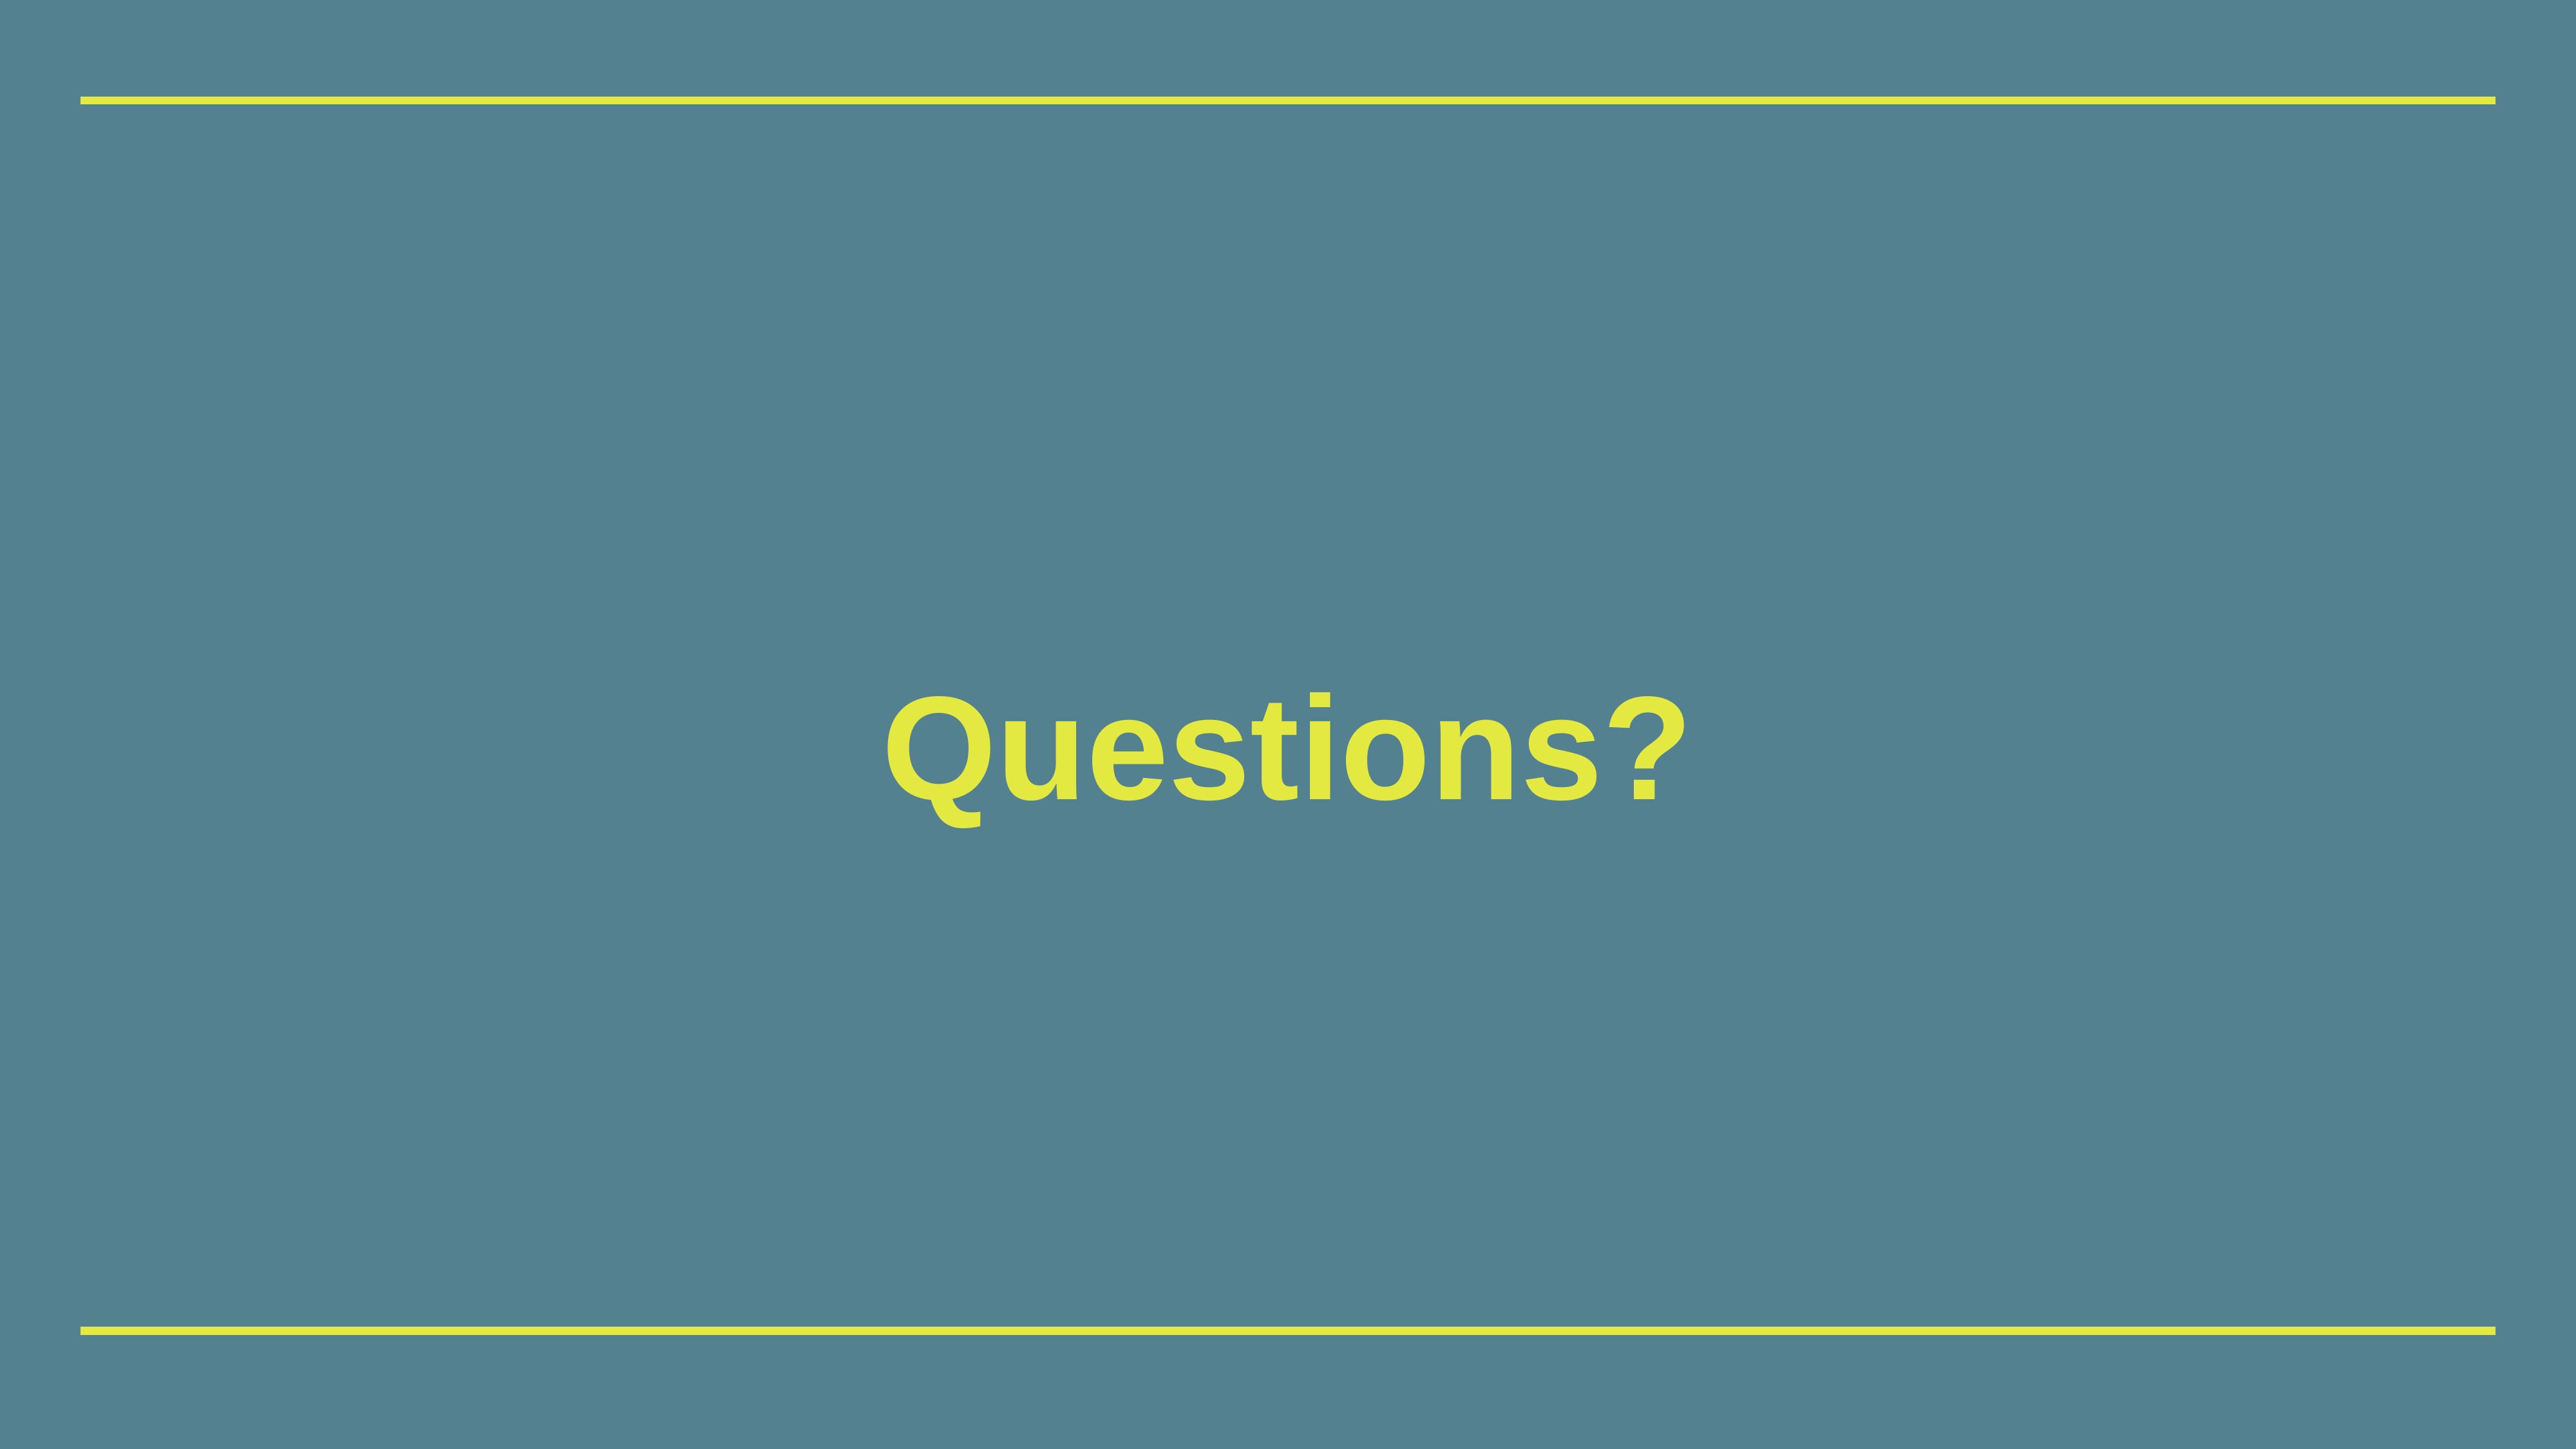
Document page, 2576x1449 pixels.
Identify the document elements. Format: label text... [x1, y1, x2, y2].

title Questions? [220, 453, 2355, 1051]
